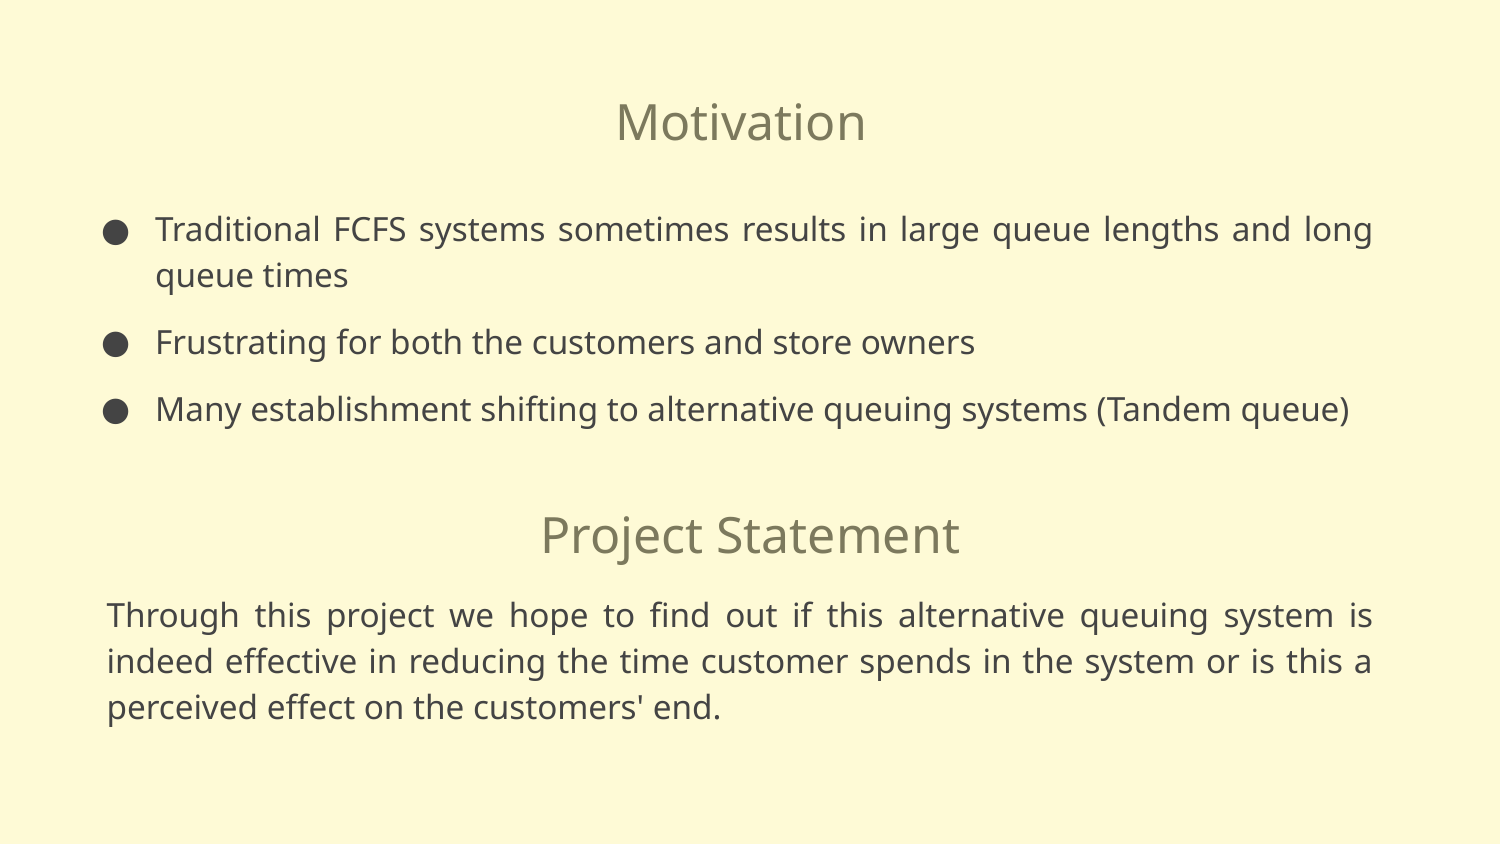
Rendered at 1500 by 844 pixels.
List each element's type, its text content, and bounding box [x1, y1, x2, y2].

text_box Motivation [256, 75, 1227, 211]
text_box Traditional FCFS systems sometimes results in large queue lengths and long queue times Frustrating for both the customers and store owners Many establishment shifting to alternative queuing systems (Tandem queue) [65, 112, 1391, 652]
text_box Project Statement [264, 488, 1236, 528]
text_box Through this project we hope to find out if this alternative queuing system is indeed effective in reducing the time customer spends in the system or is this a perceived effect on the customers' end. [91, 528, 1391, 787]
